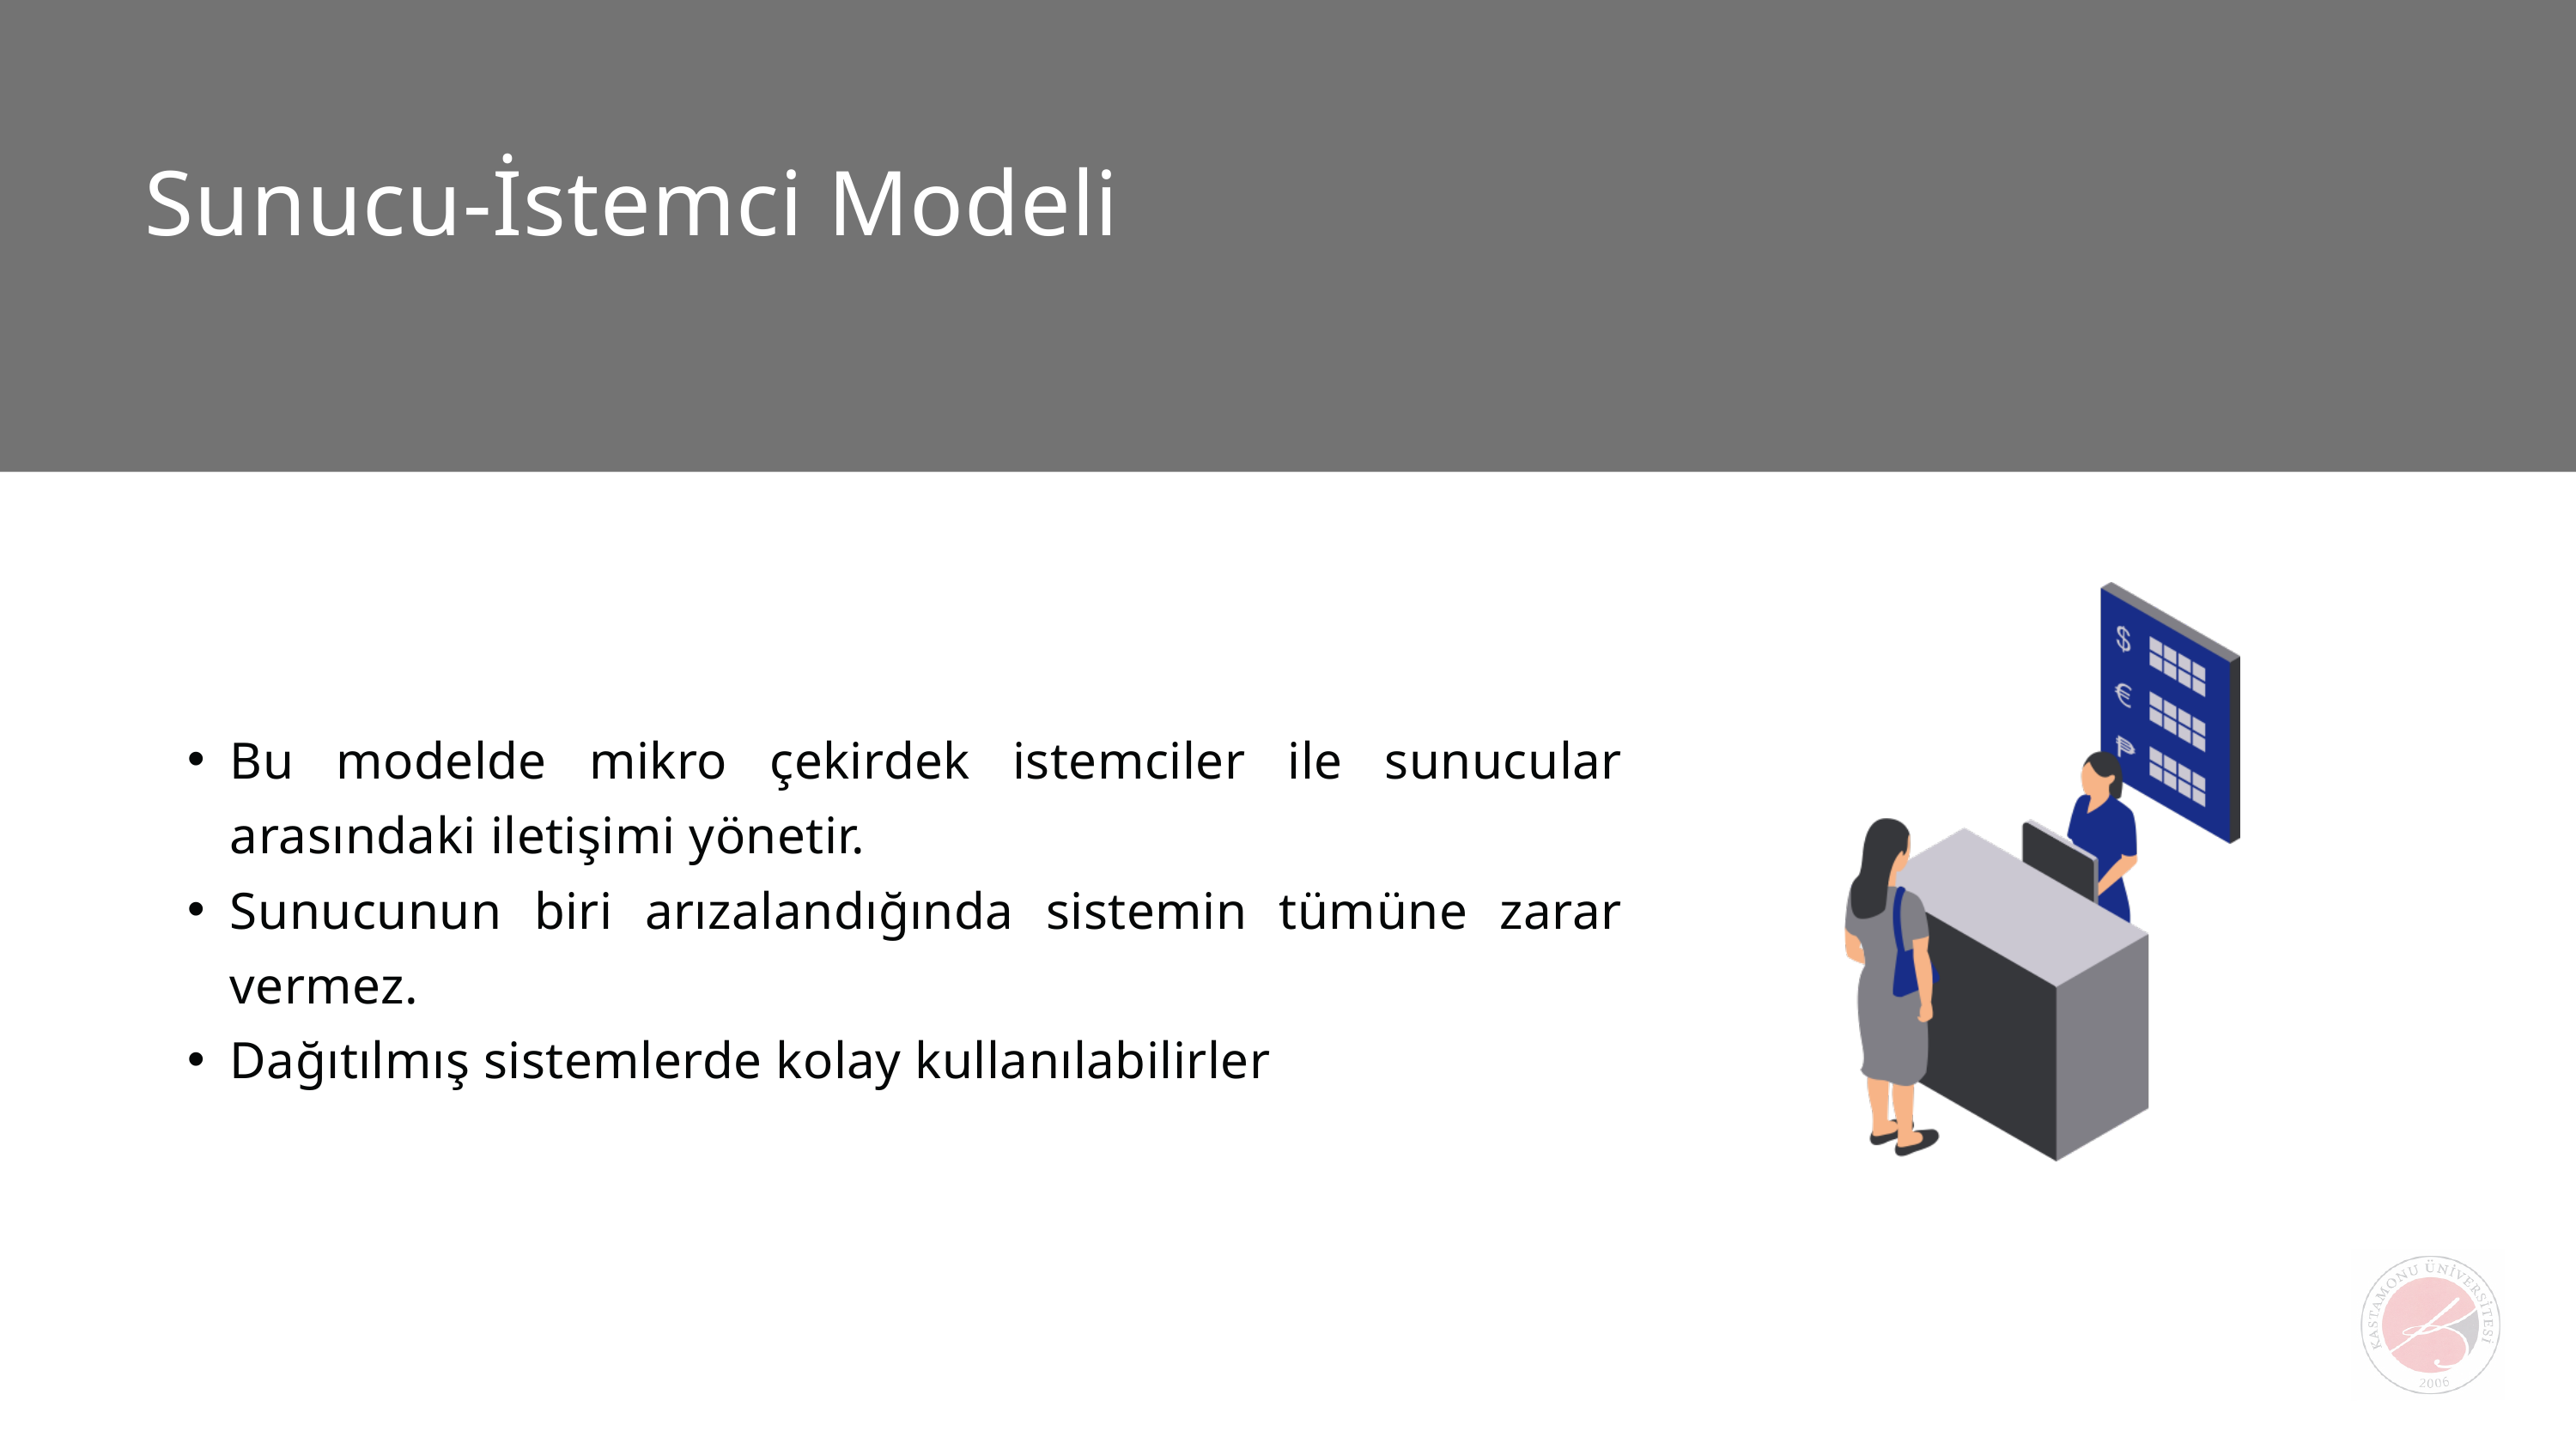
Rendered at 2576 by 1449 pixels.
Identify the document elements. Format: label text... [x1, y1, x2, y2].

text_box Sunucu-İstemci Modeli [144, 146, 1312, 254]
picture [1844, 581, 2240, 1162]
text_box [0, 0, 2576, 472]
picture [2350, 1249, 2512, 1405]
text_box Bu modelde mikro çekirdek istemciler ile sunucular arasındaki iletişimi yönetir. Sunucunun biri arızalandığında sistemin tümüne zarar vermez. Dağıtılmış sistemlerde kolay kullanılabilirler [144, 713, 1625, 1089]
